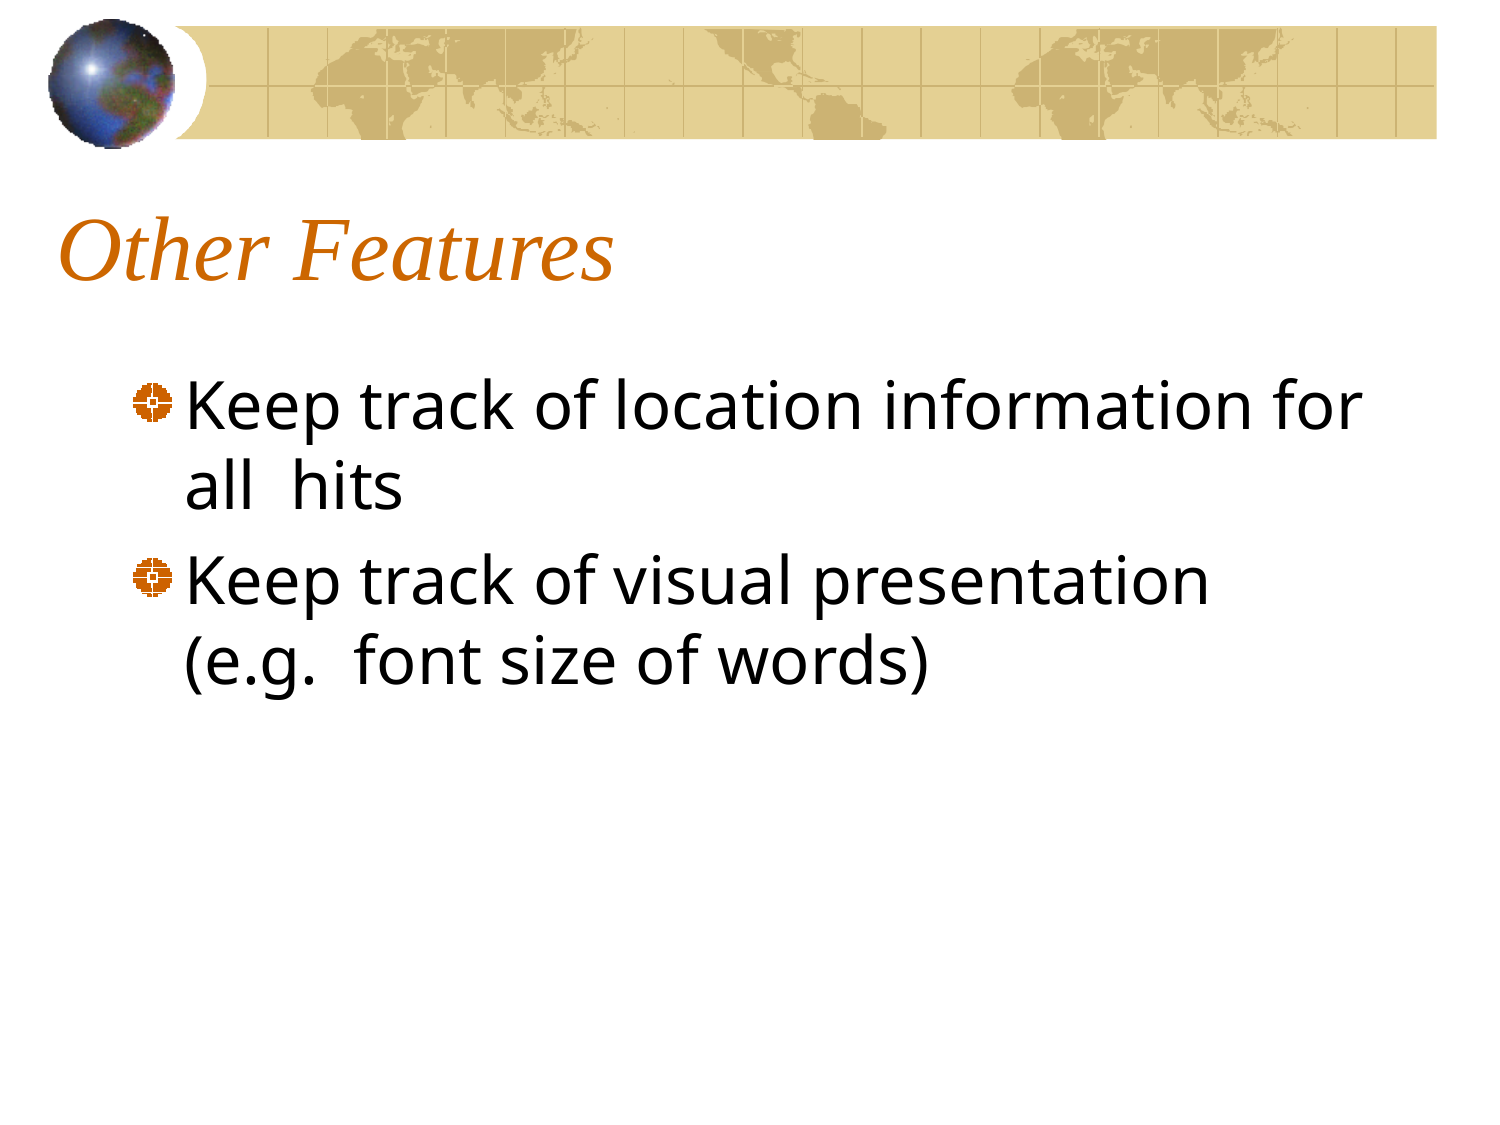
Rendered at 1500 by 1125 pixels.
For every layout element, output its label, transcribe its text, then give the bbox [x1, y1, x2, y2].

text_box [132, 557, 173, 598]
picture [48, 19, 1437, 149]
title Other Features [54, 186, 623, 377]
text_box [132, 383, 173, 423]
text_box Keep track of location information for all hits Keep track of visual presentation (e.g. font size of words) [182, 357, 1376, 698]
